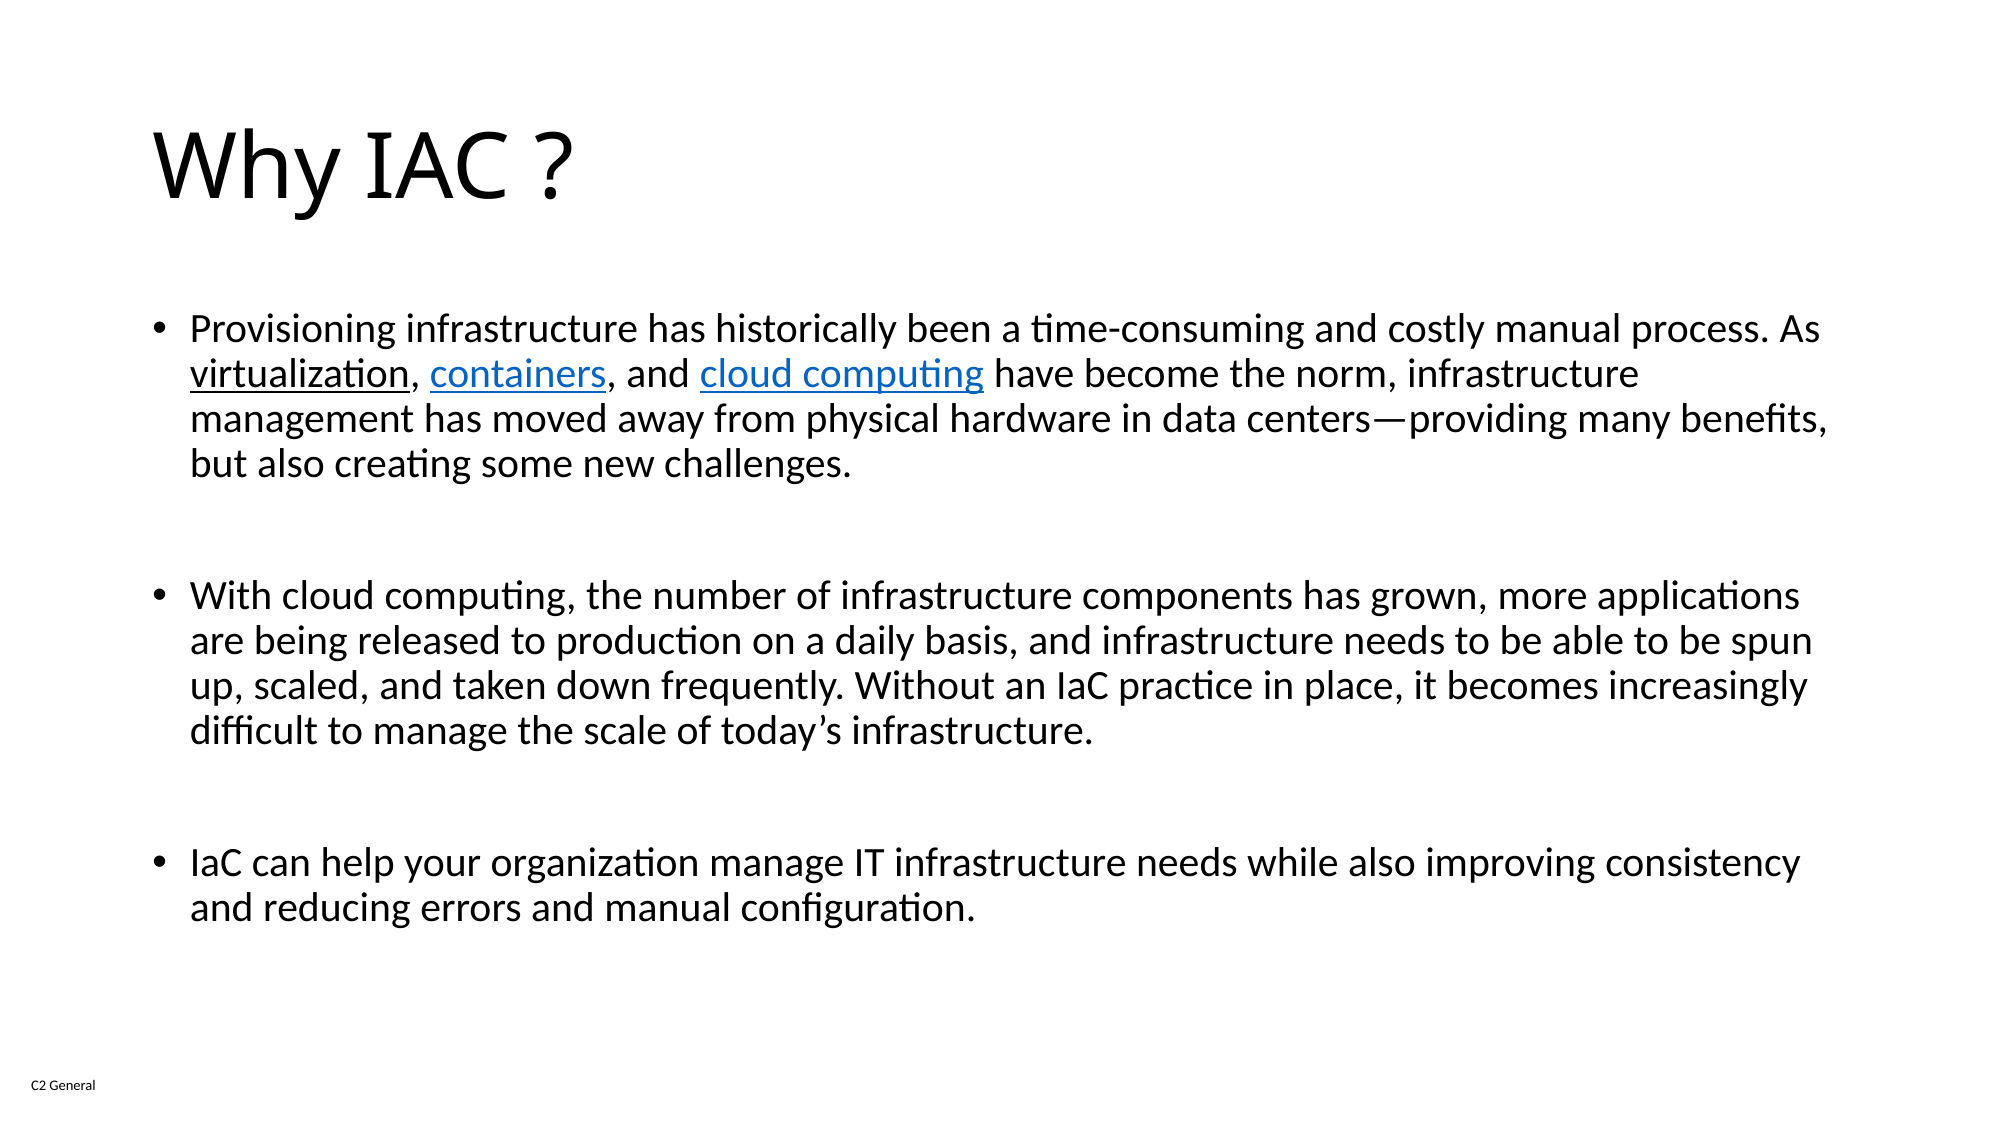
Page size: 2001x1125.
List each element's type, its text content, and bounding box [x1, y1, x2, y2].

text_box Provisioning infrastructure has historically been a time-consuming and costly manual process. As virtualization, containers, and cloud computing have become the norm, infrastructure management has moved away from physical hardware in data centers—providing many benefits, but also creating some new challenges. With cloud computing, the number of infrastructure components has grown, more applications are being released to production on a daily basis, and infrastructure needs to be able to be spun up, scaled, and taken down frequently. Without an IaC practice in place, it becomes increasingly difficult to manage the scale of today’s infrastructure. IaC can help your organization manage IT infrastructure needs while also improving consistency and reducing errors and manual configuration. [137, 299, 1863, 1014]
text_box Why IAC ? [137, 59, 1863, 278]
